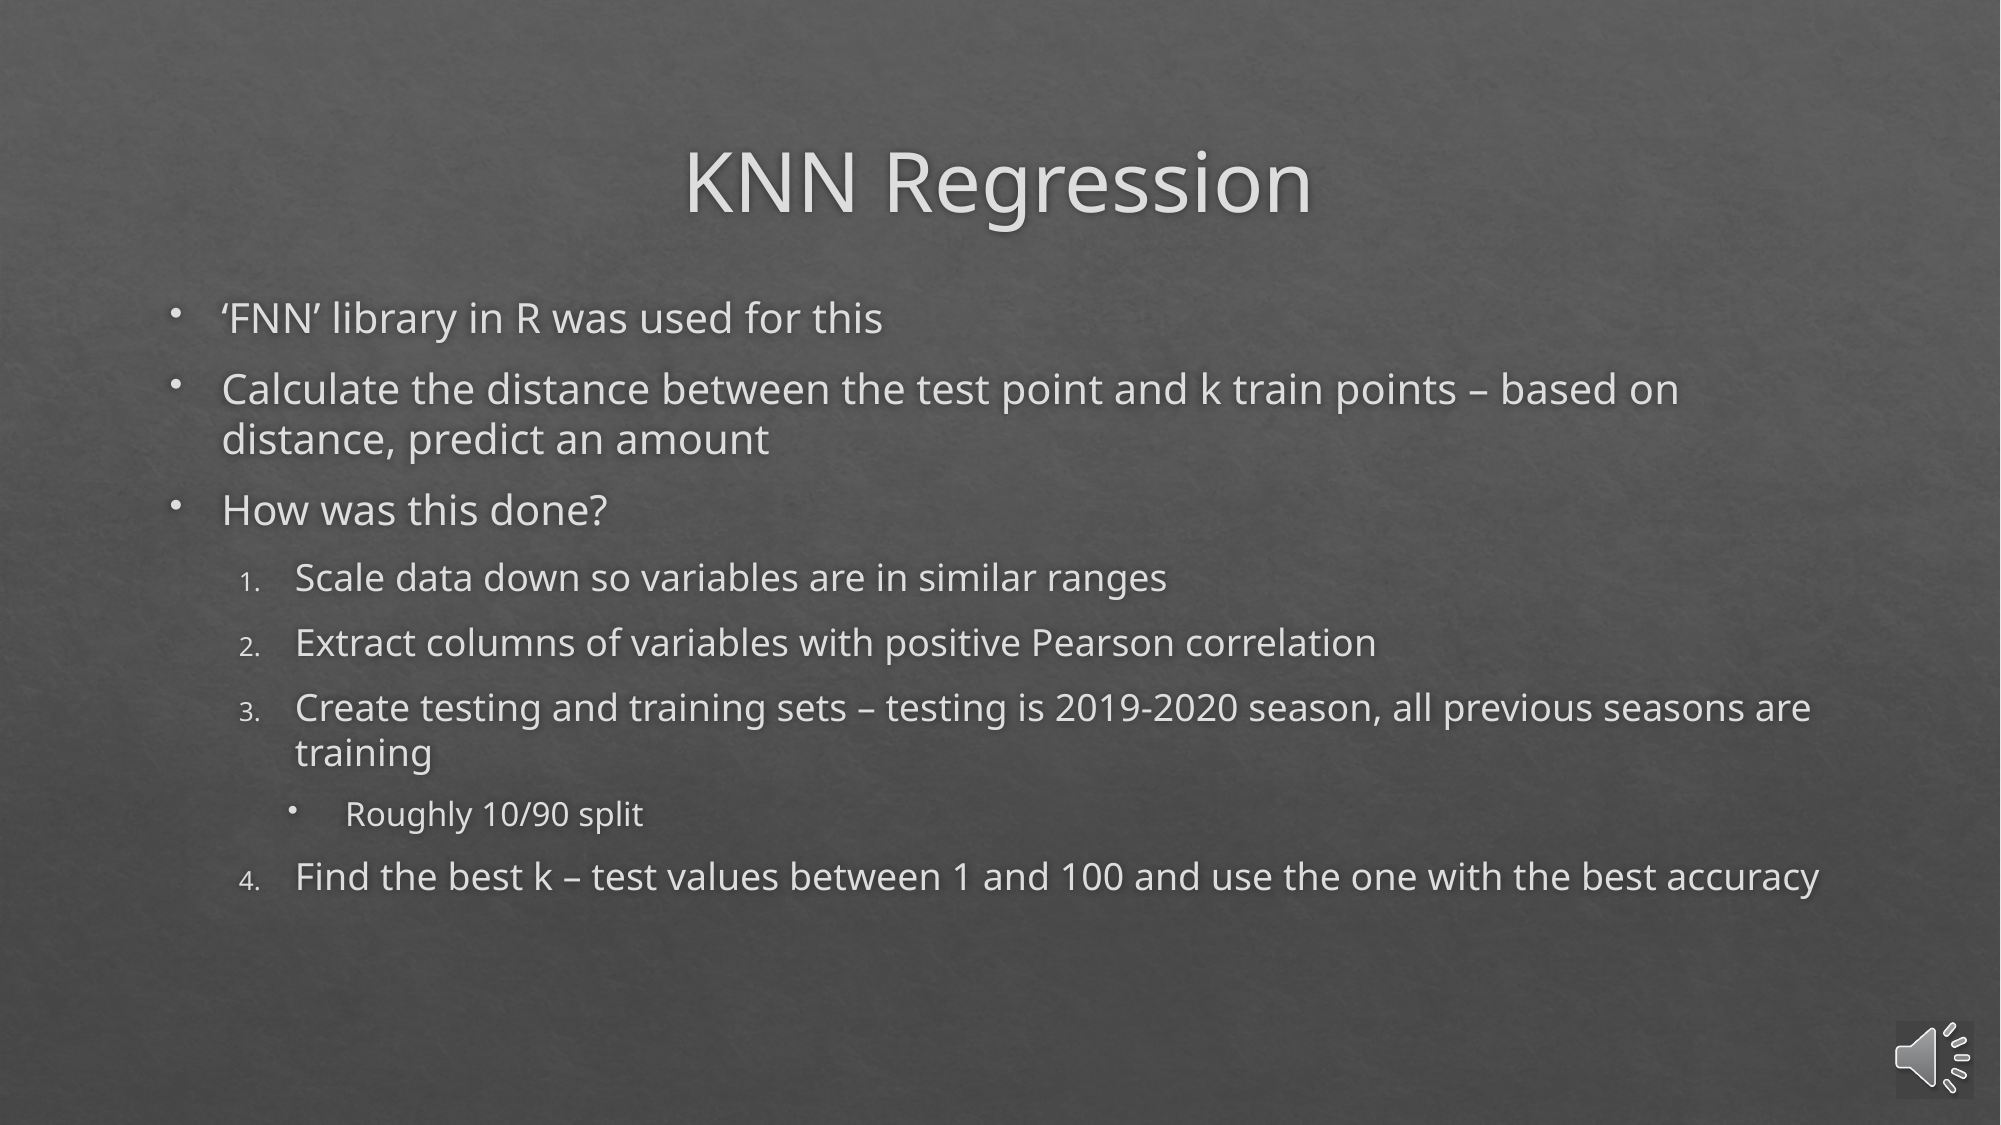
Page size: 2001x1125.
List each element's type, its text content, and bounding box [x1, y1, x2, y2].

picture [1894, 1019, 1976, 1101]
title KNN Regression [149, 99, 1849, 260]
list ‘FNN’ library in R was used for this Calculate the distance between the test point and k train points – based on distance, predict an amount How was this done? Scale data down so variables are in similar ranges Extract columns of variables with positive Pearson correlation Create testing and training sets – testing is 2019-2020 season, all previous seasons are training Roughly 10/90 split Find the best k – test values between 1 and 100 and use the one with the best accuracy [149, 284, 1849, 950]
